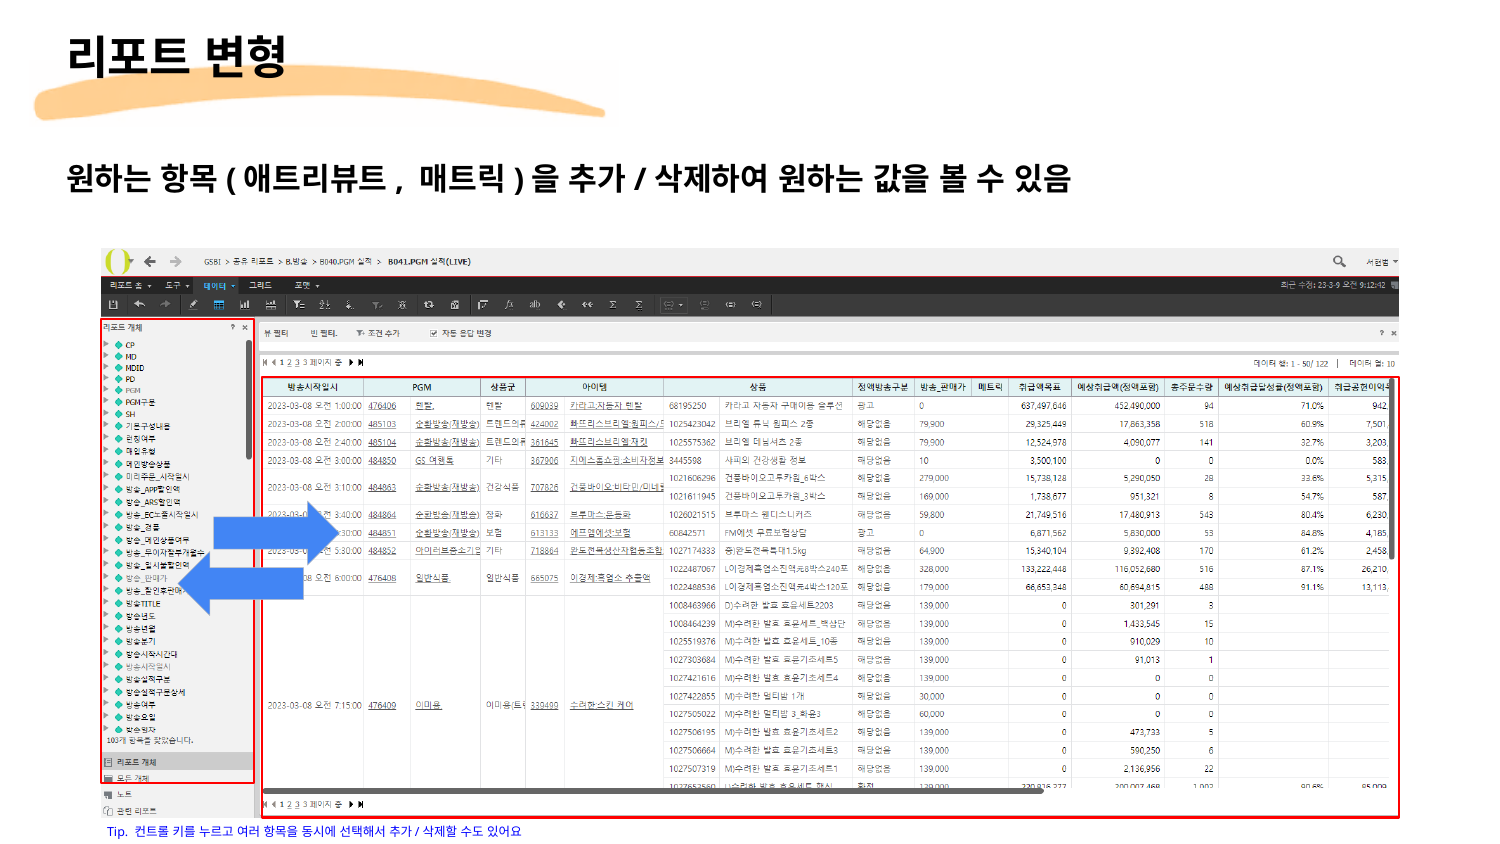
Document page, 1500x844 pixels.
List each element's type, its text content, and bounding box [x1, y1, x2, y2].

text_box 리포트 변형 [51, 13, 628, 108]
text_box 원하는 항목(애트리뷰트, 매트릭)을 추가/삭제하여 원하는 값을 볼 수 있음 [51, 144, 1471, 212]
text_box Tip. 컨트롤 키를 누르고 여러 항목을 동시에 선택해서 추가/삭제할 수도 있어요 [92, 824, 750, 840]
picture [28, 60, 619, 128]
picture [101, 248, 1399, 818]
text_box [177, 500, 340, 616]
